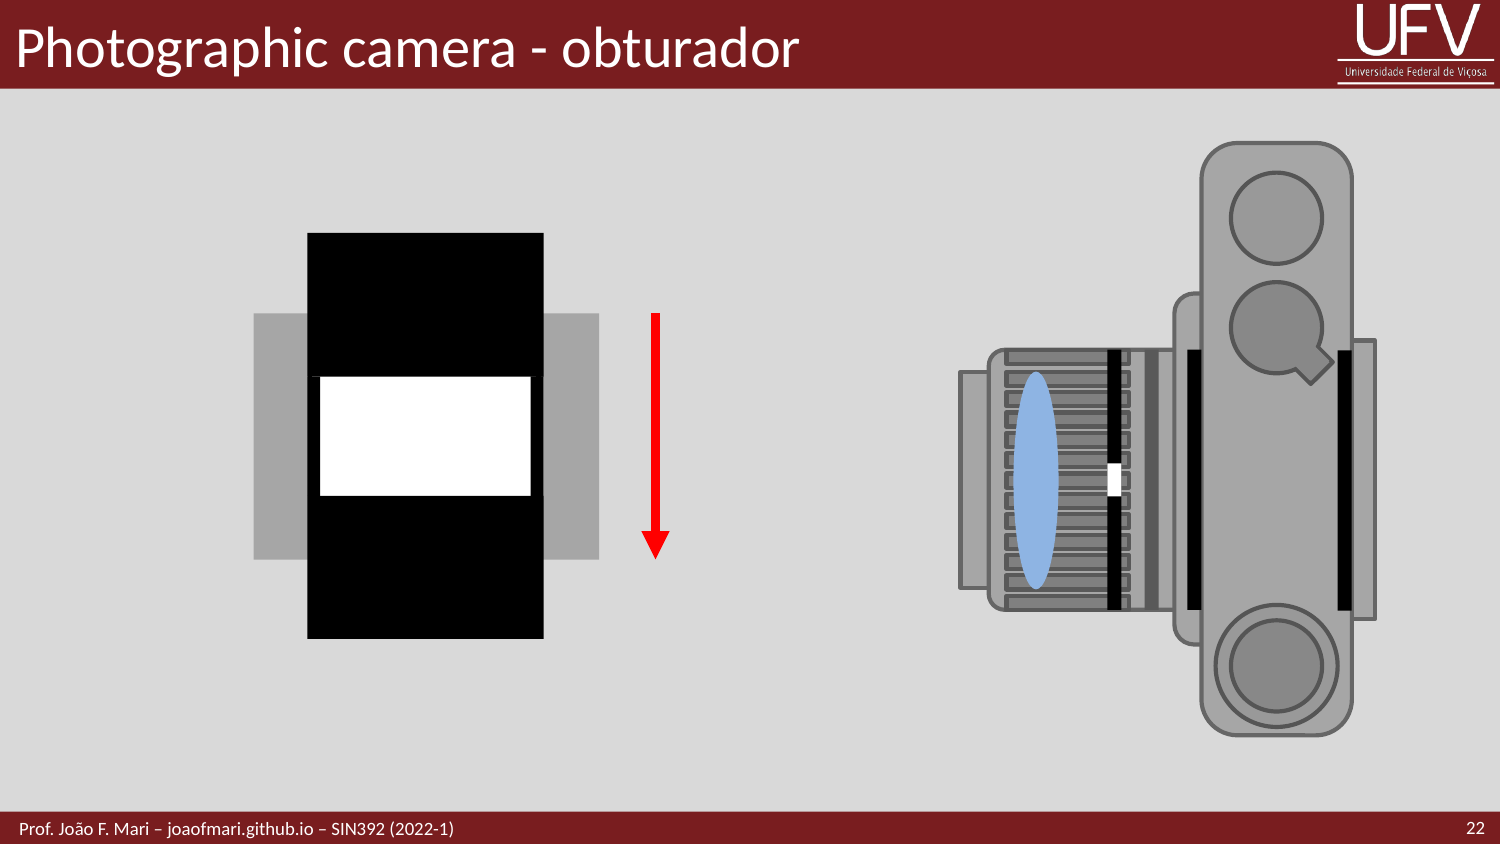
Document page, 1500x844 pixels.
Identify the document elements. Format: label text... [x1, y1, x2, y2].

list [0, 88, 1500, 812]
slide_number 22 [1328, 811, 1500, 844]
title Photographic camera - obturador [0, 0, 1500, 88]
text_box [960, 142, 1375, 736]
footer Prof. João F. Mari – joaofmari.github.io – SIN392 (2022-1) [0, 812, 1034, 844]
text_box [253, 232, 600, 640]
